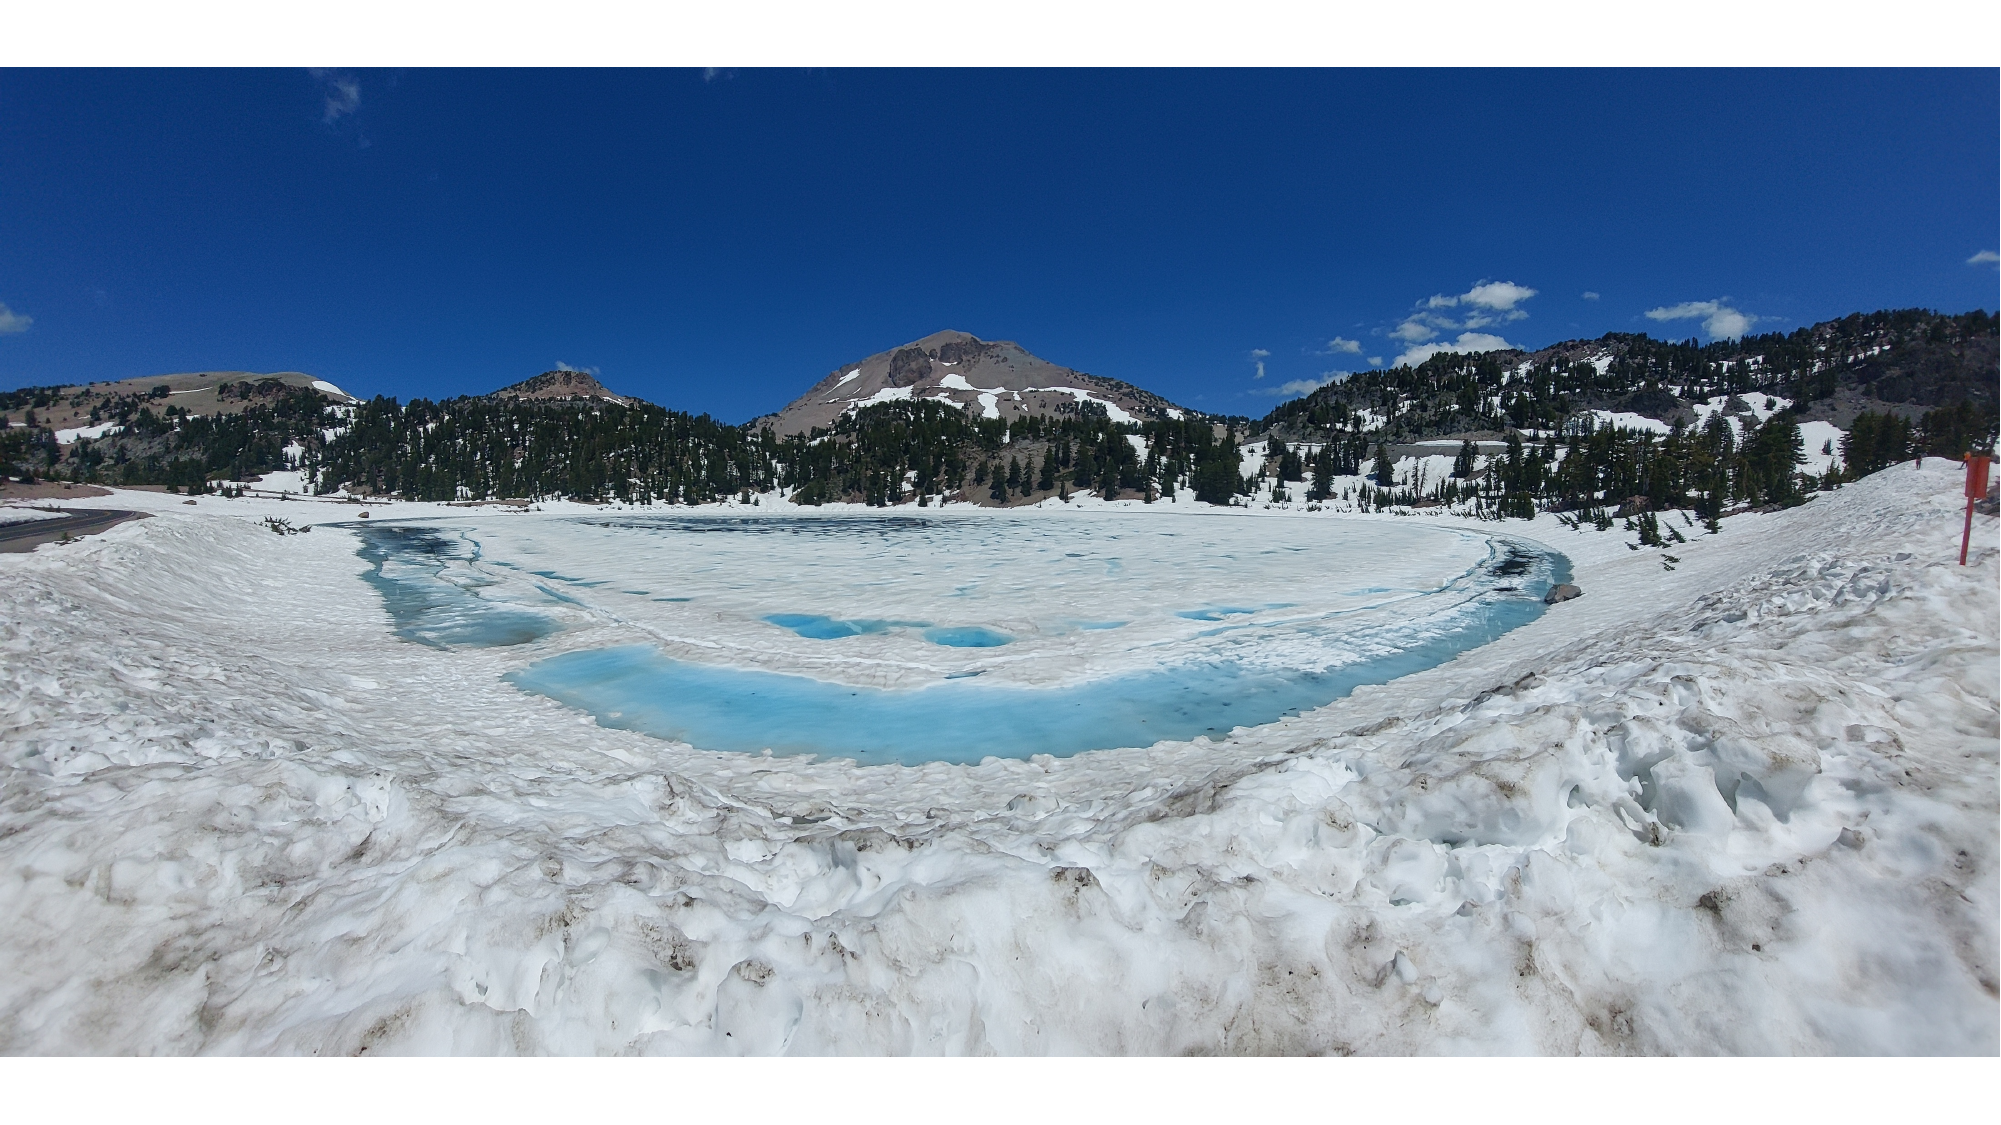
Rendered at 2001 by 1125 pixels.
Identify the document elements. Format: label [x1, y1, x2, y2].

picture [0, 67, 2000, 1058]
